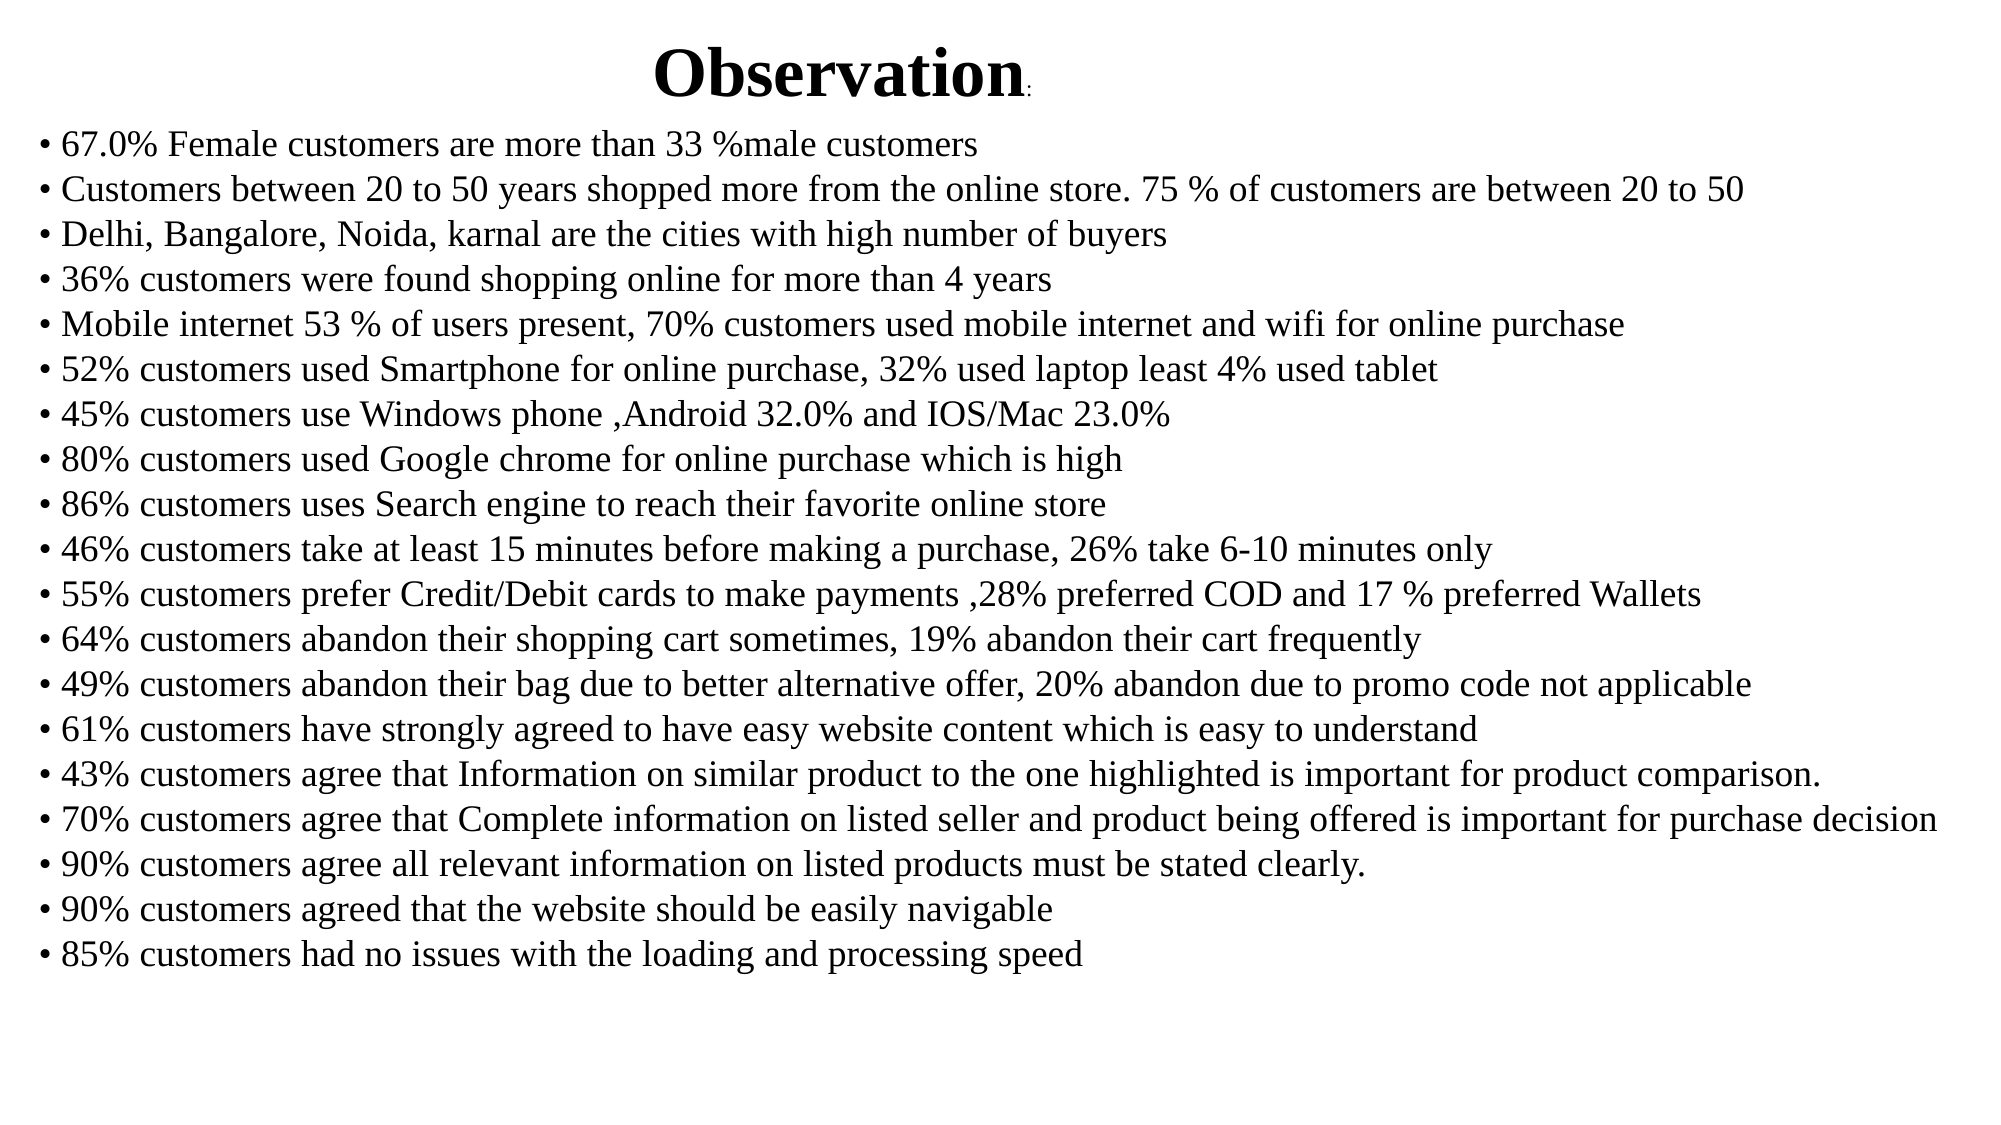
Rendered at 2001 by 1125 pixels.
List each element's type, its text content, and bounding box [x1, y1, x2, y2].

text_box • 67.0% Female customers are more than 33 %male customers • Customers between 20 to 50 years shopped more from the online store. 75 % of customers are between 20 to 50 • Delhi, Bangalore, Noida, karnal are the cities with high number of buyers • 36% customers were found shopping online for more than 4 years • Mobile internet 53 % of users present, 70% customers used mobile internet and wifi for online purchase • 52% customers used Smartphone for online purchase, 32% used laptop least 4% used tablet • 45% customers use Windows phone ,Android 32.0% and IOS/Mac 23.0% • 80% customers used Google chrome for online purchase which is high • 86% customers uses Search engine to reach their favorite online store • 46% customers take at least 15 minutes before making a purchase, 26% take 6-10 minutes only • 55% customers prefer Credit/Debit cards to make payments ,28% preferred COD and 17 % preferred Wallets • 64% customers abandon their shopping cart sometimes, 19% abandon their cart frequently • 49% customers abandon their bag due to better alternative offer, 20% abandon due to promo code not applicable • 61% customers have strongly agreed to have easy website content which is easy to understand • 43% customers agree that Information on similar product to the one highlighted is important for product comparison. • 70% customers agree that Complete information on listed seller and product being offered is important for purchase decision • 90% customers agree all relevant information on listed products must be stated clearly. • 90% customers agreed that the website should be easily navigable • 85% customers had no issues with the loading and processing speed [23, 111, 1964, 982]
text_box Observation: [637, 18, 1638, 118]
